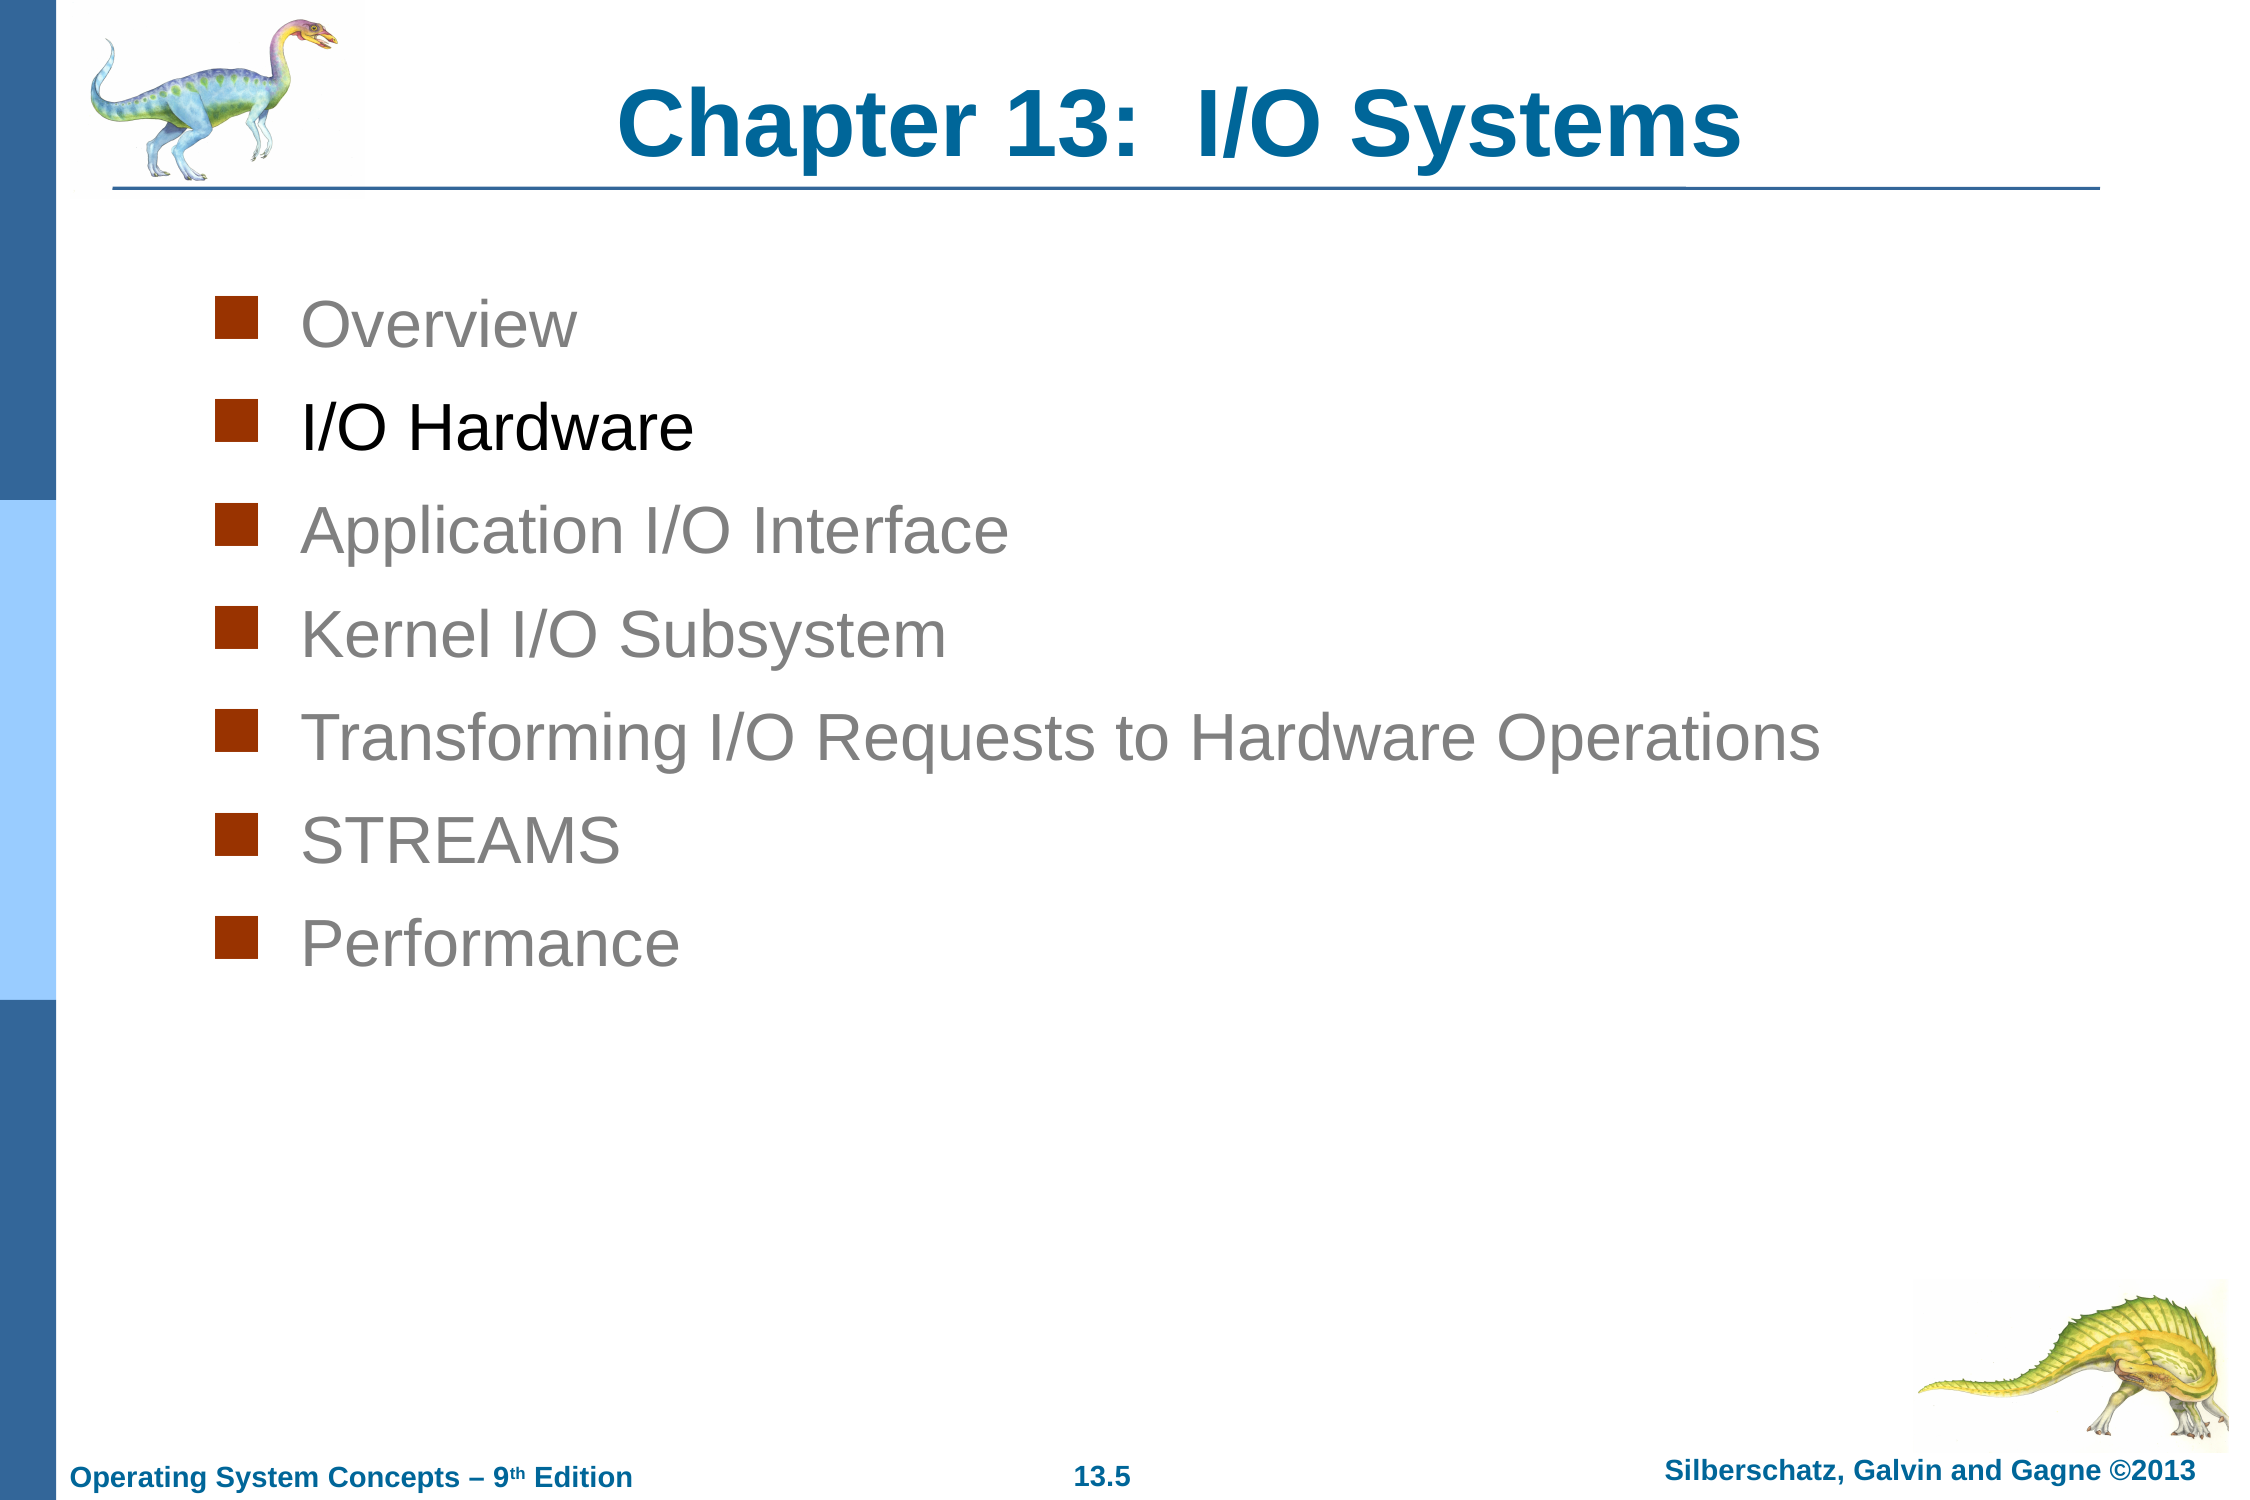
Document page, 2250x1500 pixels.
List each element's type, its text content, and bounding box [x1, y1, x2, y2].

title Chapter 13: I/O Systems [222, 60, 2138, 187]
list Overview I/O Hardware Application I/O Interface Kernel I/O Subsystem Transforming I/O Requests to Hardware Operations STREAMS Performance [198, 269, 2224, 1261]
picture [70, 0, 365, 199]
picture [1913, 1279, 2229, 1453]
